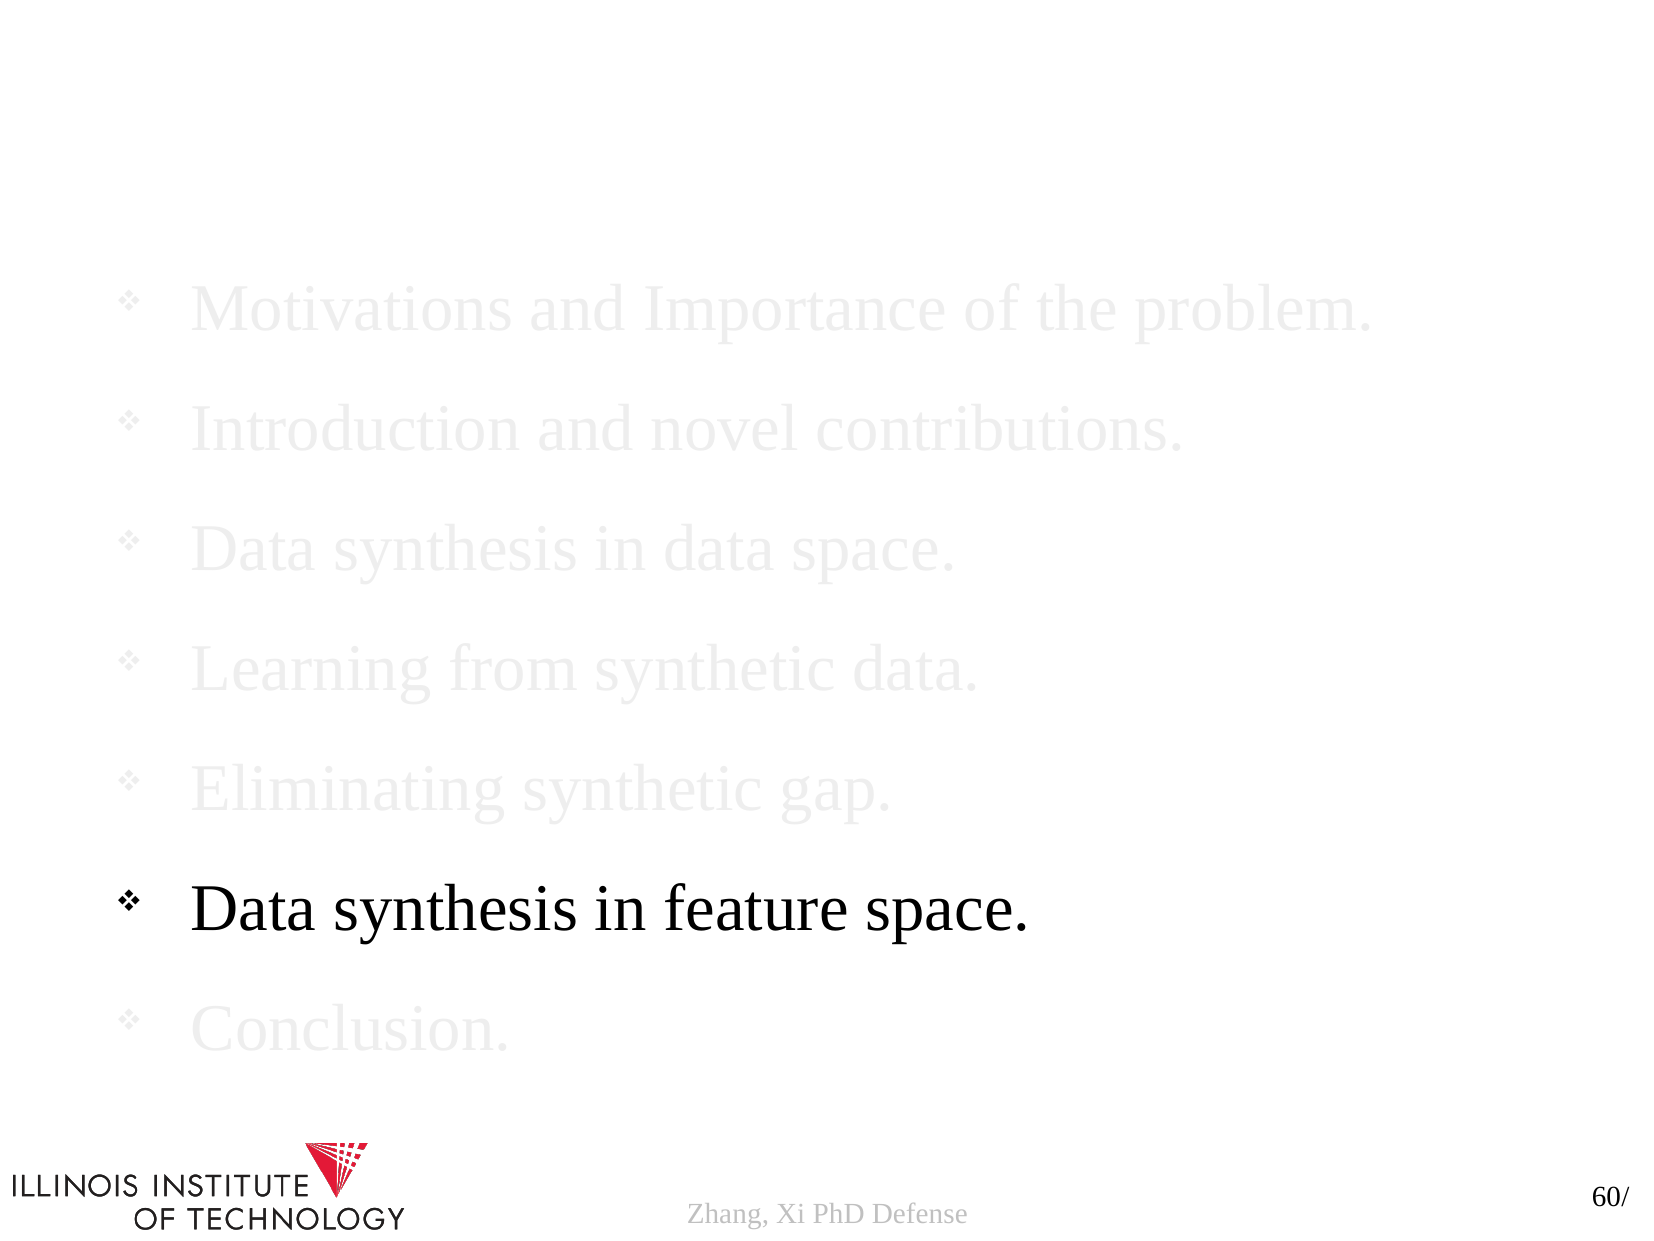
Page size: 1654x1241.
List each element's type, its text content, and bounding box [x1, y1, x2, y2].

slide_number 60/ [1193, 1176, 1630, 1241]
text_box Motivations and Importance of the problem. Introduction and novel contributions. Data synthesis in data space. Learning from synthetic data. Eliminating synthetic gap. Data synthesis in feature space. Conclusion. [100, 216, 1391, 1072]
picture [13, 1142, 405, 1230]
footer Zhang, Xi PhD Defense [565, 1194, 1090, 1241]
